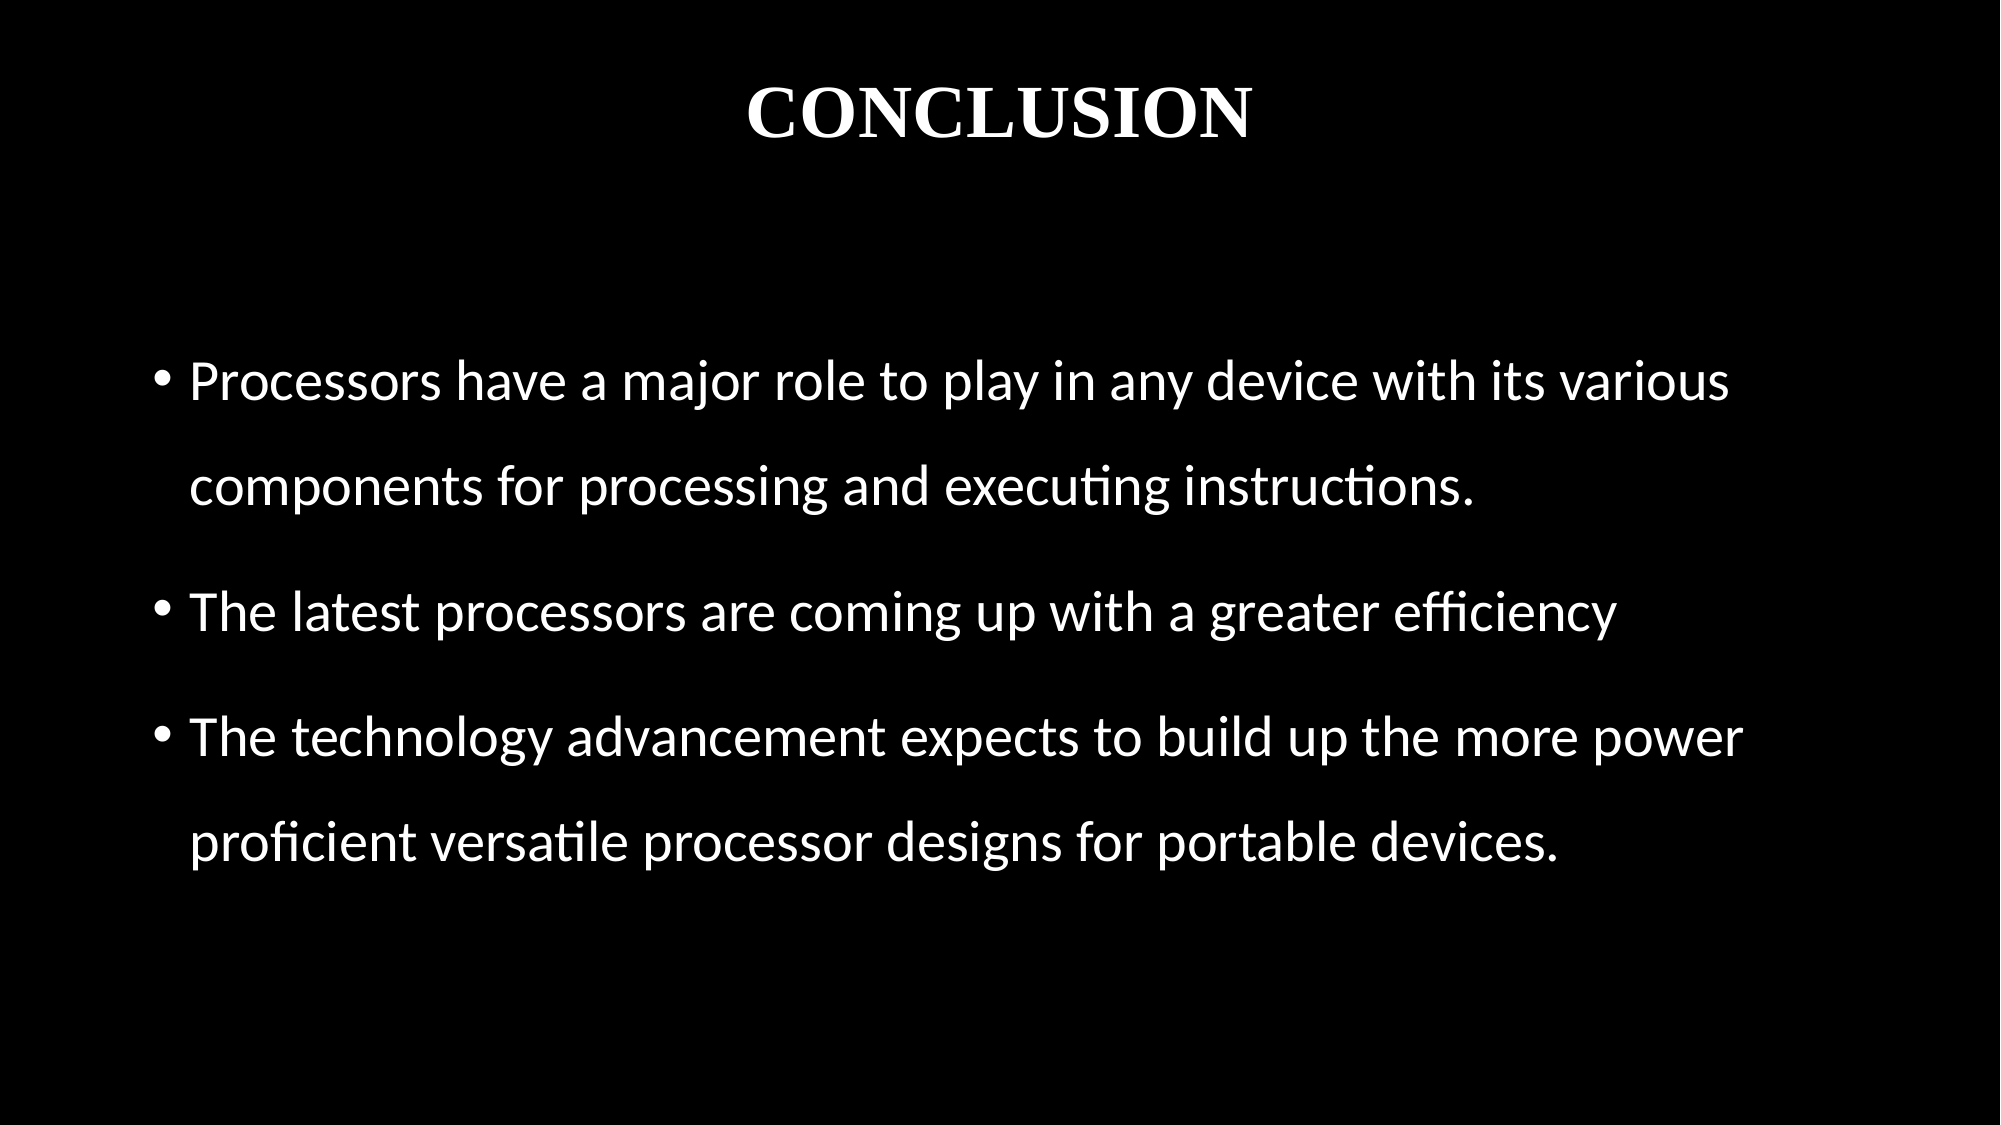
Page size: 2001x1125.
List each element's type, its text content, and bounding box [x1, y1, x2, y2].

list Processors have a major role to play in any device with its various components for processing and executing instructions. The latest processors are coming up with a greater efficiency The technology advancement expects to build up the more power proficient versatile processor designs for portable devices. [137, 299, 1863, 1014]
title CONCLUSION [137, 59, 1863, 278]
